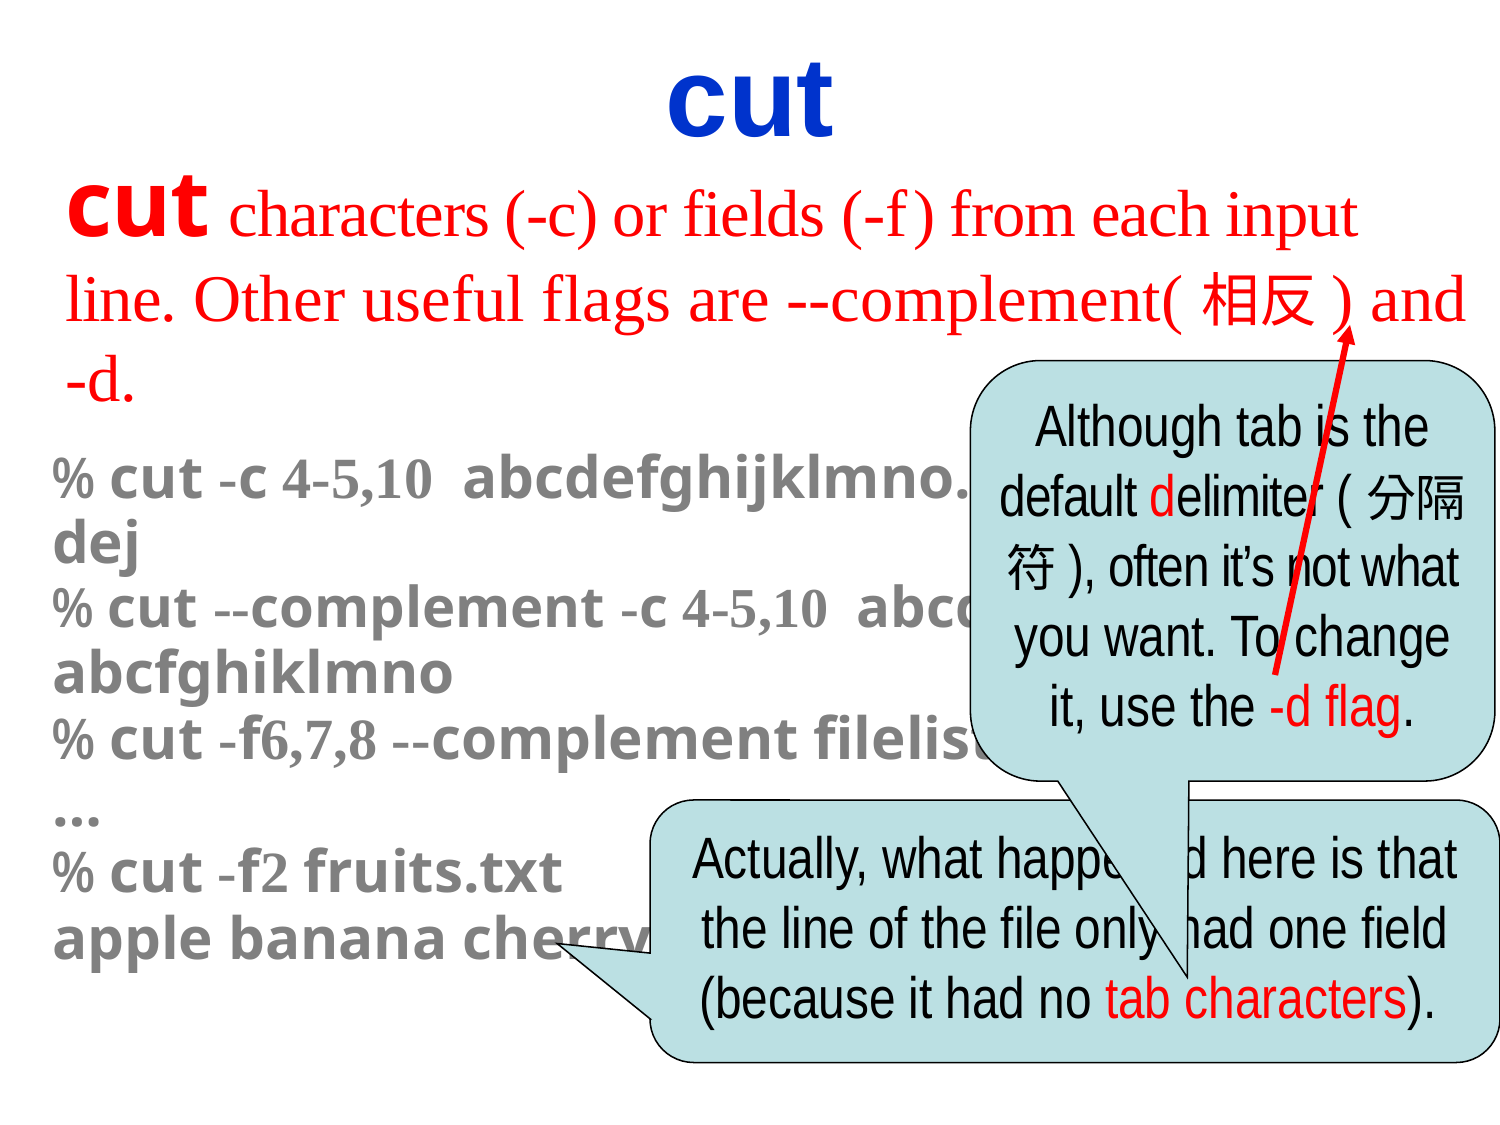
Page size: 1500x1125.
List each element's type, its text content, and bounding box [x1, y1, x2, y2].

text_box cut [74, 0, 1425, 183]
text_box Actually, what happened here is that the line of the file only had one field (because it had no tab characters). [557, 799, 1500, 1063]
text_box Although tab is the default delimiter (分隔符), often it’s not what you want. To change it, use the -d flag. [970, 360, 1495, 978]
text_box % cut -c 4-5,10 abcdefghijklmno.txt dej % cut --complement -c 4-5,10 abcdefghijklmno.txt abcfghiklmno % cut -f6,7,8 --complement filelist … % cut -f2 fruits.txt apple banana cherry cut -d " " -f2 fruits.txt banana [37, 432, 1463, 1125]
text_box cut characters (-c) or fields (-f) from each input line. Other useful flags are --complement(相反) and -d. [49, 137, 1488, 300]
text_box [1274, 324, 1354, 676]
